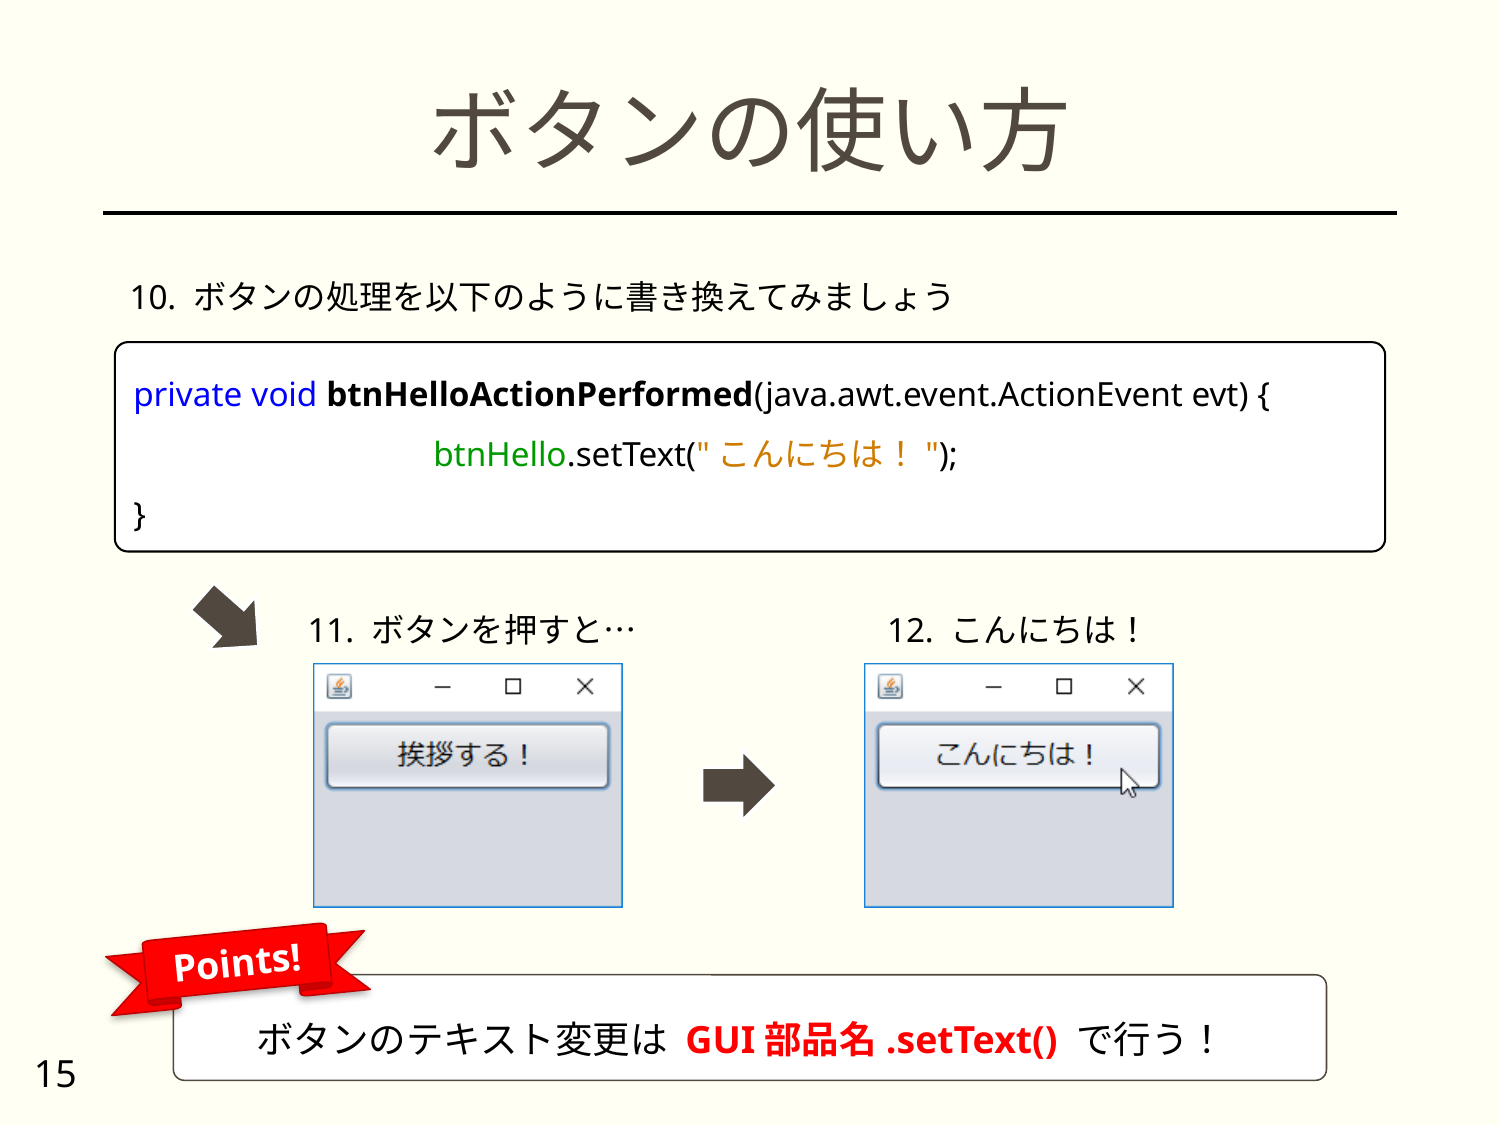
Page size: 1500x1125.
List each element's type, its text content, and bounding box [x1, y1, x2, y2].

text_box 10. ボタンの処理を以下のように書き換えてみましょう [114, 268, 1099, 324]
slide_number 15 [19, 1042, 357, 1103]
text_box 11. ボタンを押すと… [287, 602, 658, 657]
text_box Points! [105, 923, 371, 1016]
text_box 12. こんにちは！ [865, 602, 1173, 657]
text_box [700, 745, 780, 825]
text_box [188, 580, 261, 652]
text_box private void btnHelloActionPerformed(java.awt.event.ActionEvent evt) { btnHello.setText("こんにちは！"); } [113, 341, 1387, 553]
title ボタンの使い方 [103, 71, 1397, 200]
picture [313, 663, 623, 908]
text_box ボタンのテキスト変更は GUI部品名.setText() で行う！ [173, 974, 1327, 1081]
picture [863, 663, 1174, 908]
